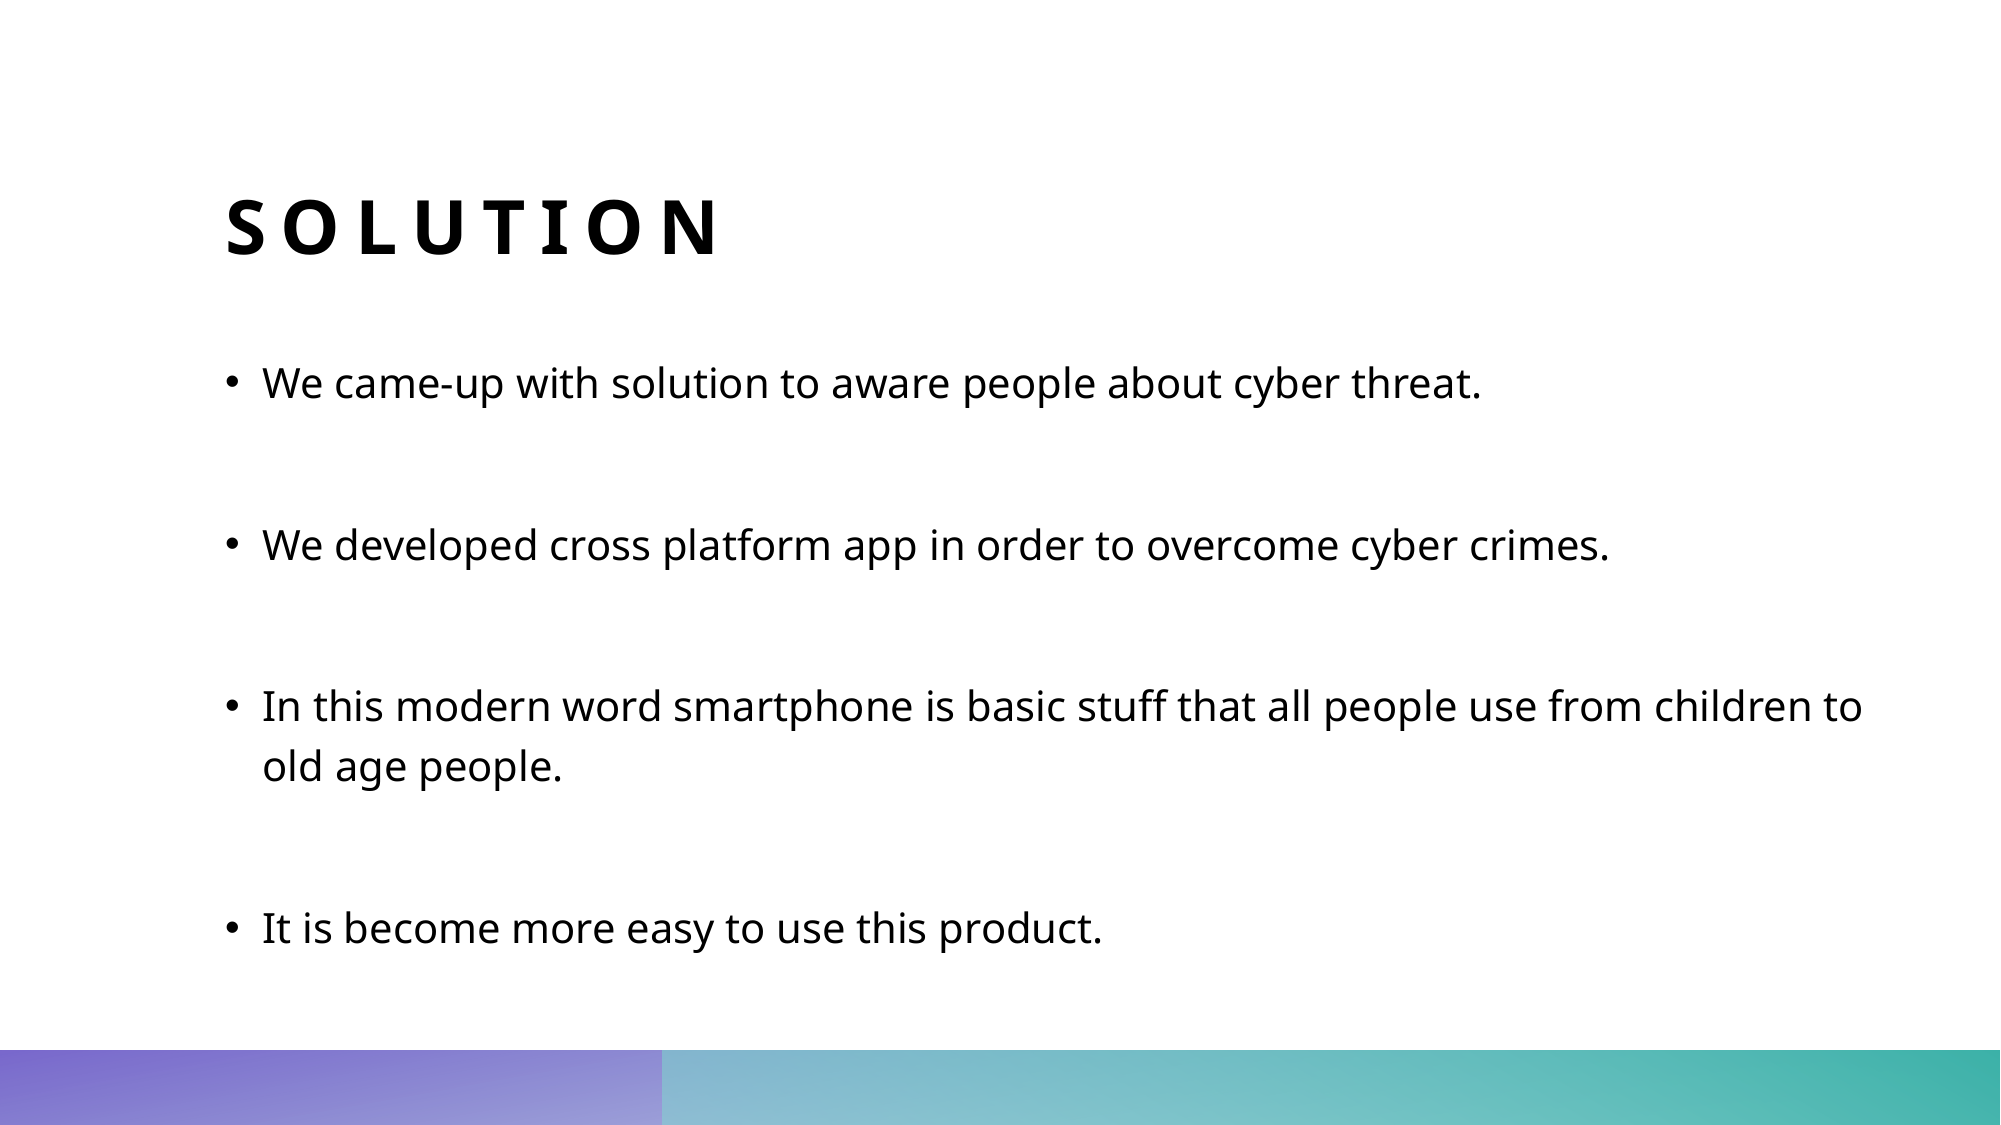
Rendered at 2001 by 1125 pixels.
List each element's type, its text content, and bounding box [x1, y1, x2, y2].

title Solution [225, 130, 1905, 270]
list We came-up with solution to aware people about cyber threat. We developed cross platform app in order to overcome cyber crimes. In this modern word smartphone is basic stuff that all people use from children to old age people. It is become more easy to use this product. [225, 346, 1905, 996]
